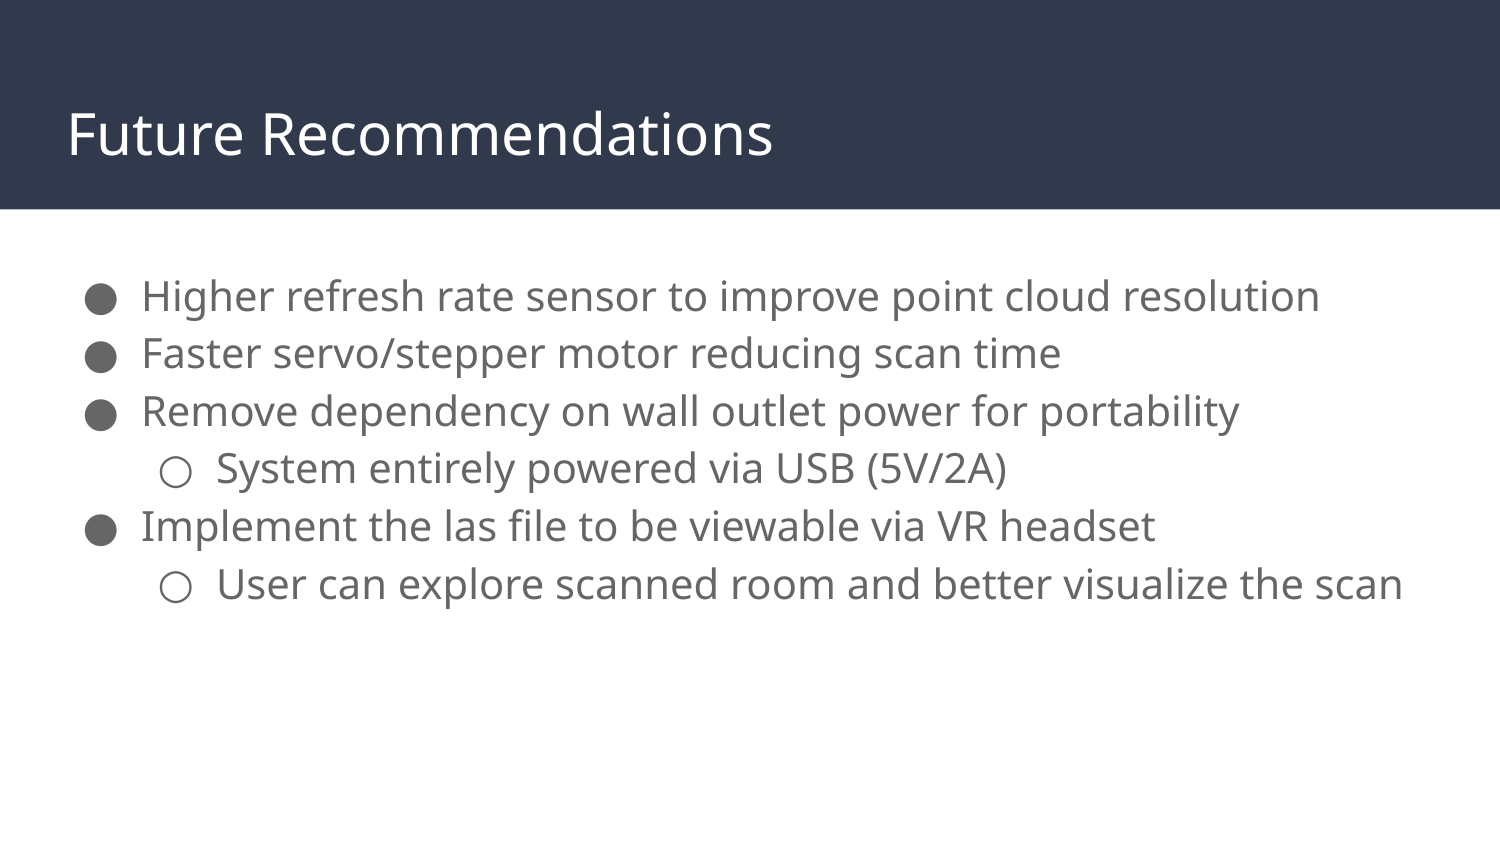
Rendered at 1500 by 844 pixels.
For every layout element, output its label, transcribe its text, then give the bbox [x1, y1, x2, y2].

list Higher refresh rate sensor to improve point cloud resolution Faster servo/stepper motor reducing scan time Remove dependency on wall outlet power for portability System entirely powered via USB (5V/2A) Implement the las file to be viewable via VR headset User can explore scanned room and better visualize the scan [51, 247, 1449, 752]
title Future Recommendations [51, 82, 1449, 185]
